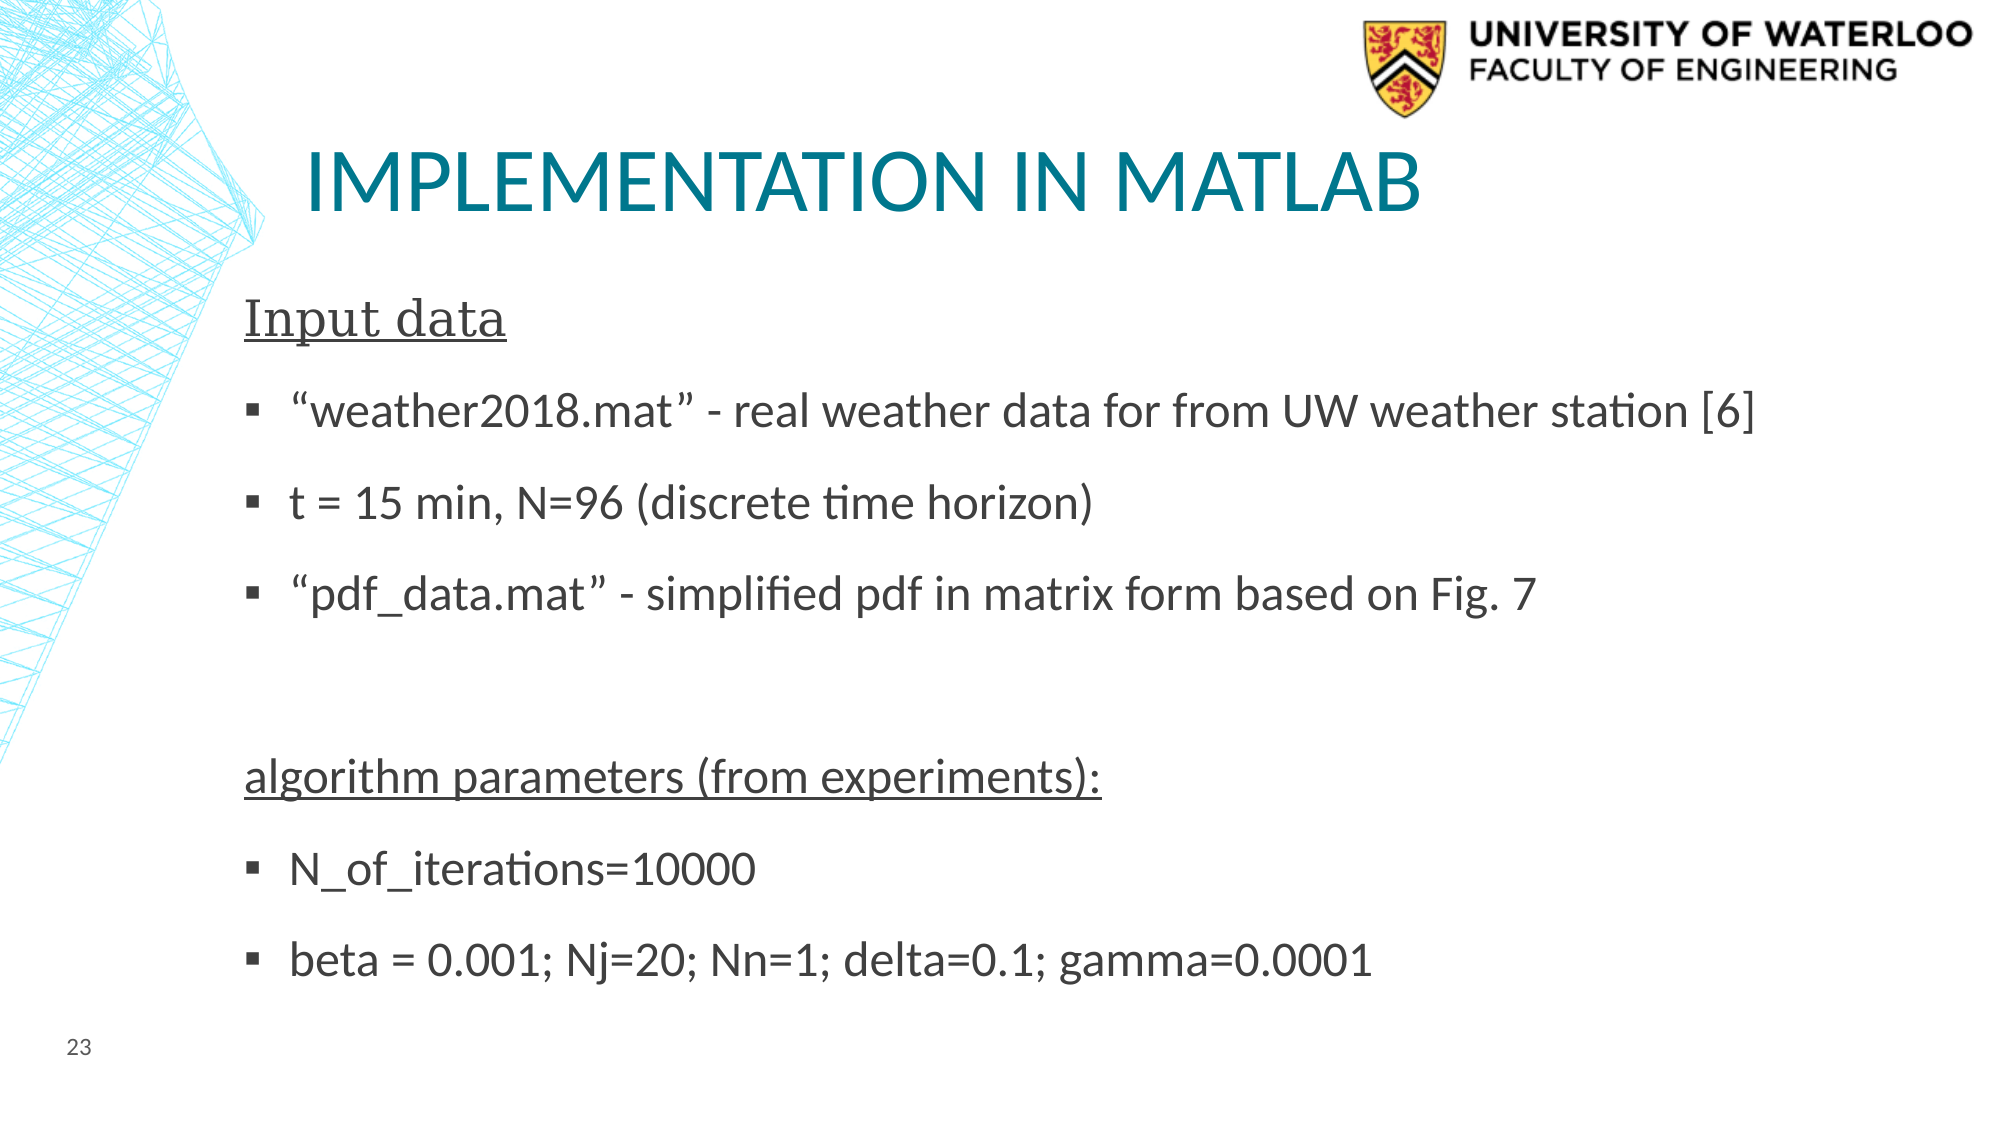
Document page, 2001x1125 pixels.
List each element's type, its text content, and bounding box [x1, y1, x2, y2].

text_box IMPLEMENTATION in matlab [289, 78, 1827, 239]
slide_number 23 [51, 1028, 170, 1062]
picture [0, 0, 2001, 1125]
